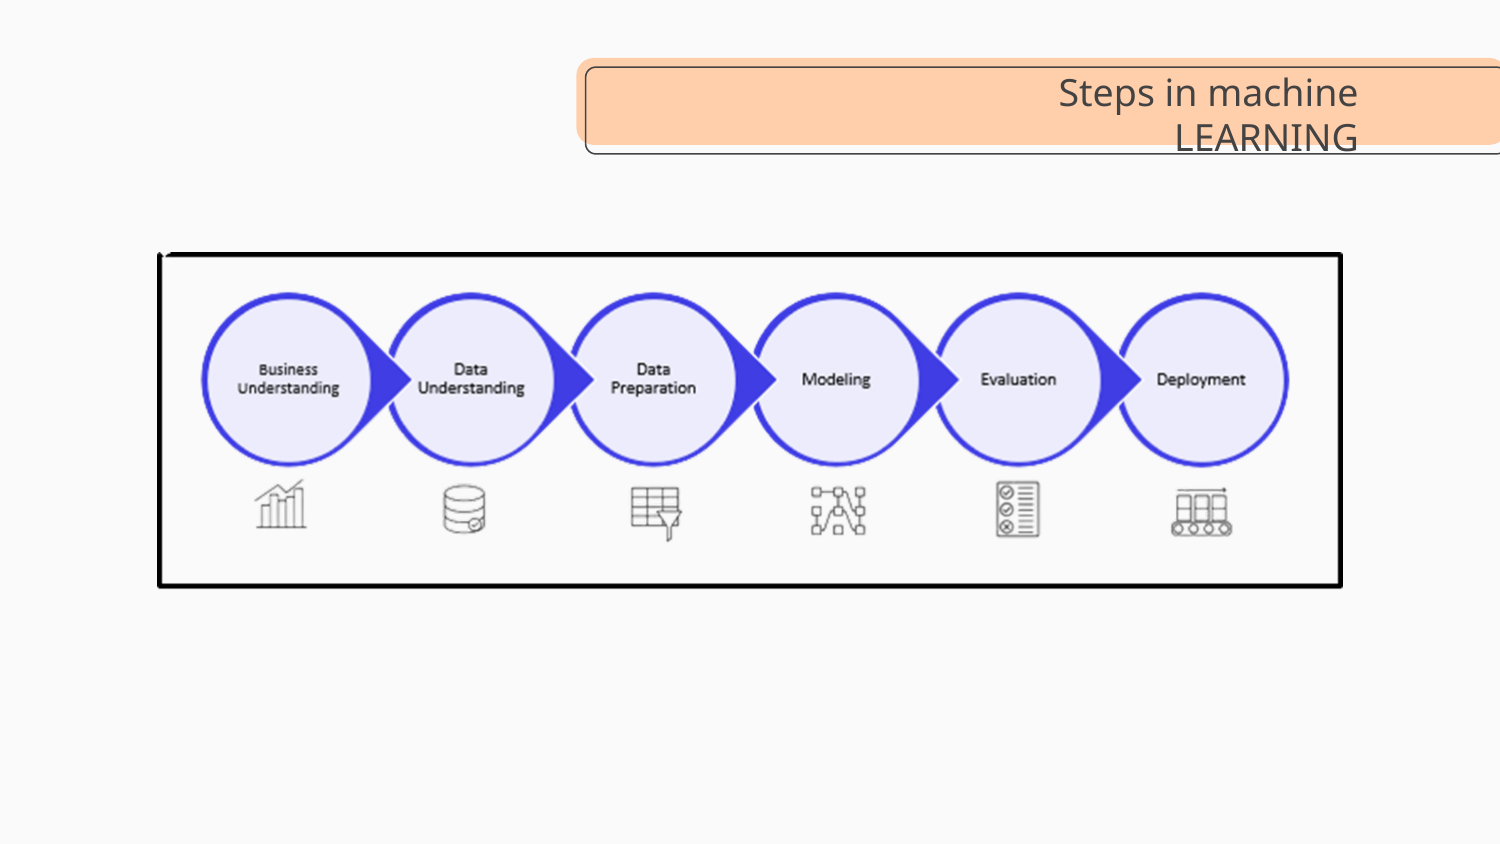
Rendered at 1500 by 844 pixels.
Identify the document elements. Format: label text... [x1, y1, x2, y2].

title Steps in machine LEARNING [849, 75, 1374, 154]
picture [157, 252, 1343, 592]
